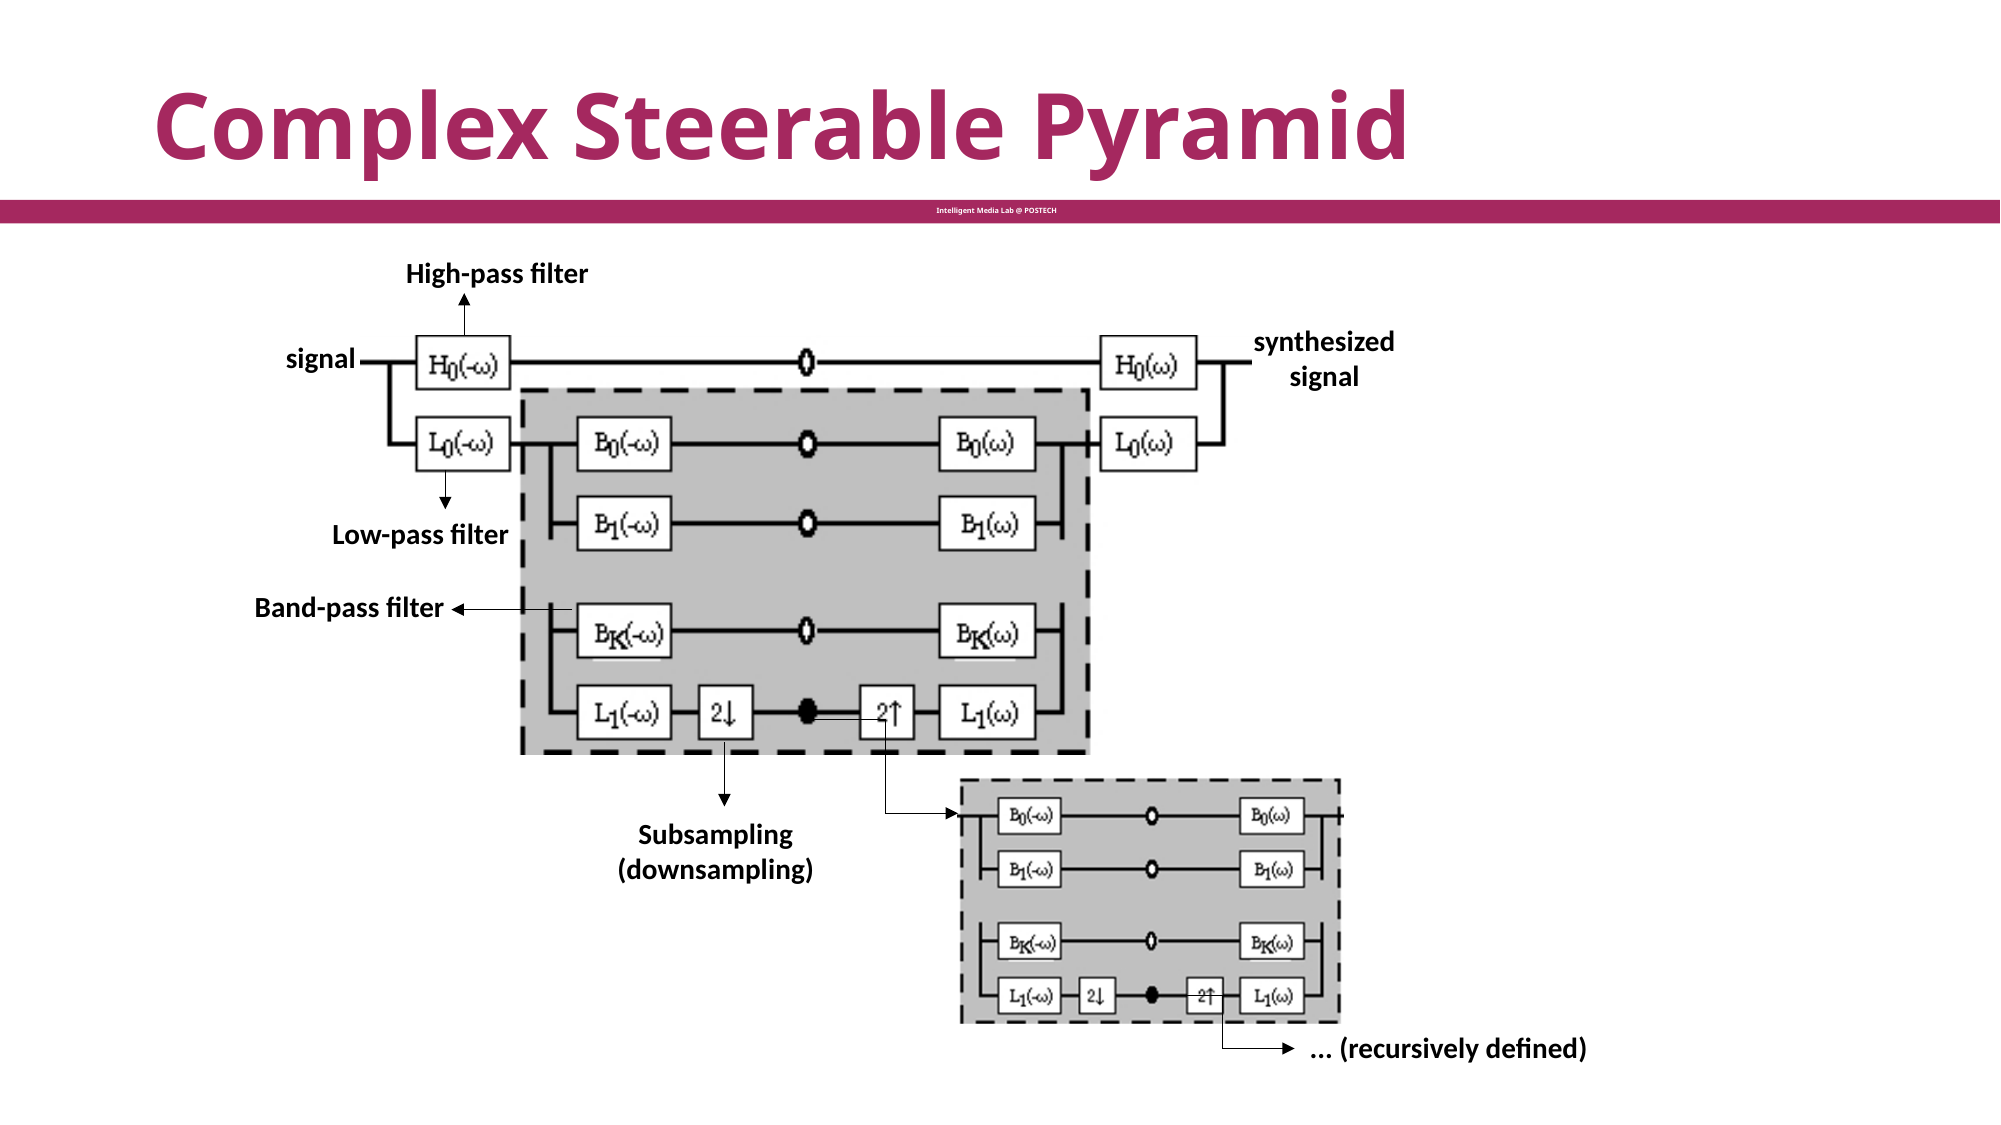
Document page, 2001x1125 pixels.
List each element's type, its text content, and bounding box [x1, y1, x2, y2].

picture [360, 335, 1252, 756]
title Complex Steerable Pyramid [137, 59, 1863, 199]
text_box Band-pass filter [239, 580, 360, 631]
text_box synthesized signal [1237, 314, 1412, 400]
text_box signal [233, 332, 409, 382]
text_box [1150, 995, 1295, 1049]
text_box Subsampling (downsampling) [586, 808, 845, 893]
picture [957, 775, 1344, 1029]
text_box ... (recursively defined) [1294, 1022, 1645, 1072]
text_box Intelligent Media Lab @ POSTECH [0, 199, 2000, 224]
text_box High-pass filter [391, 246, 617, 297]
text_box Low-pass filter [317, 507, 360, 558]
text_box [812, 719, 959, 814]
